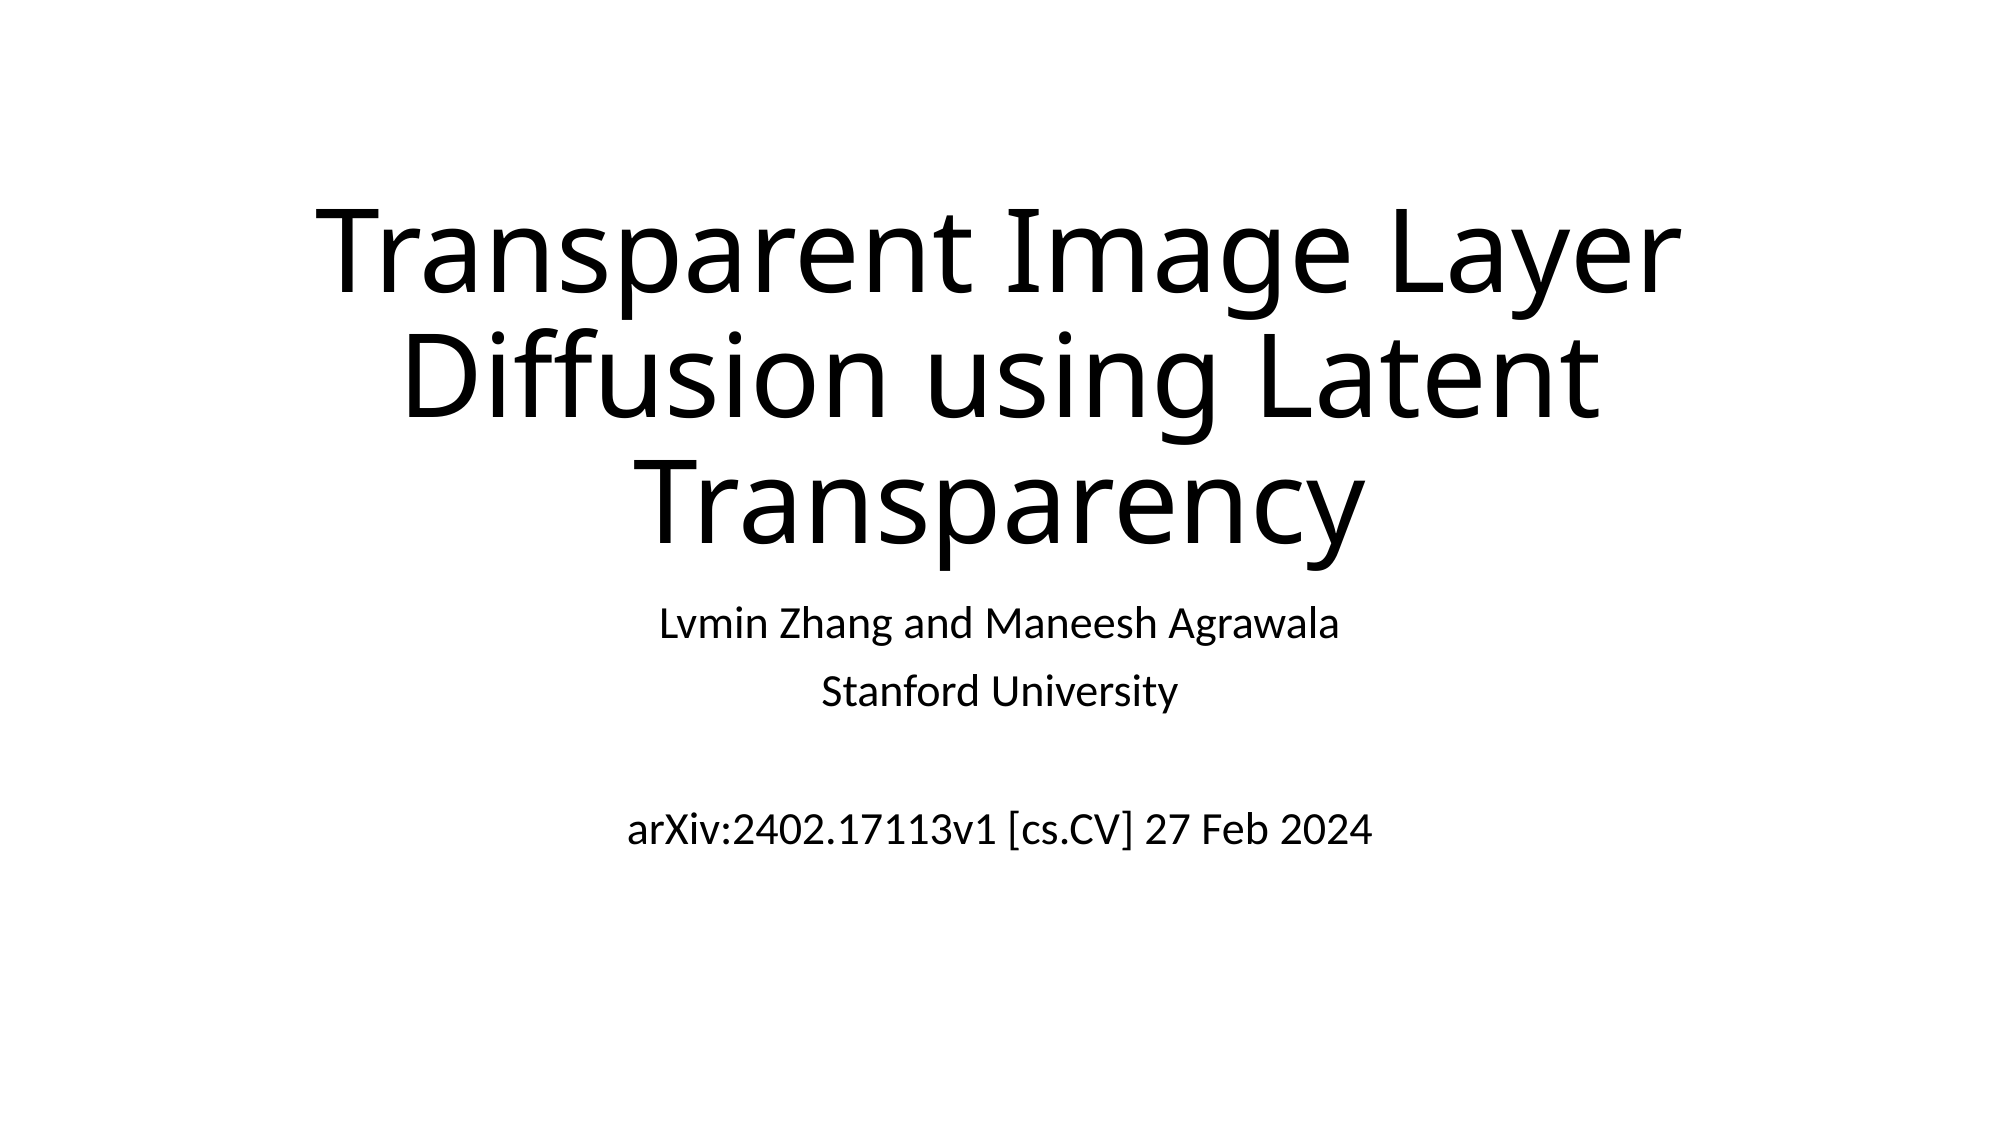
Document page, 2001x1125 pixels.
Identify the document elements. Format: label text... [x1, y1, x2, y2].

subtitle Lvmin Zhang and Maneesh Agrawala Stanford University arXiv:2402.17113v1 [cs.CV] 27 Feb 2024 [249, 590, 1750, 863]
title Transparent Image Layer Diffusion using Latent Transparency [249, 184, 1750, 576]
